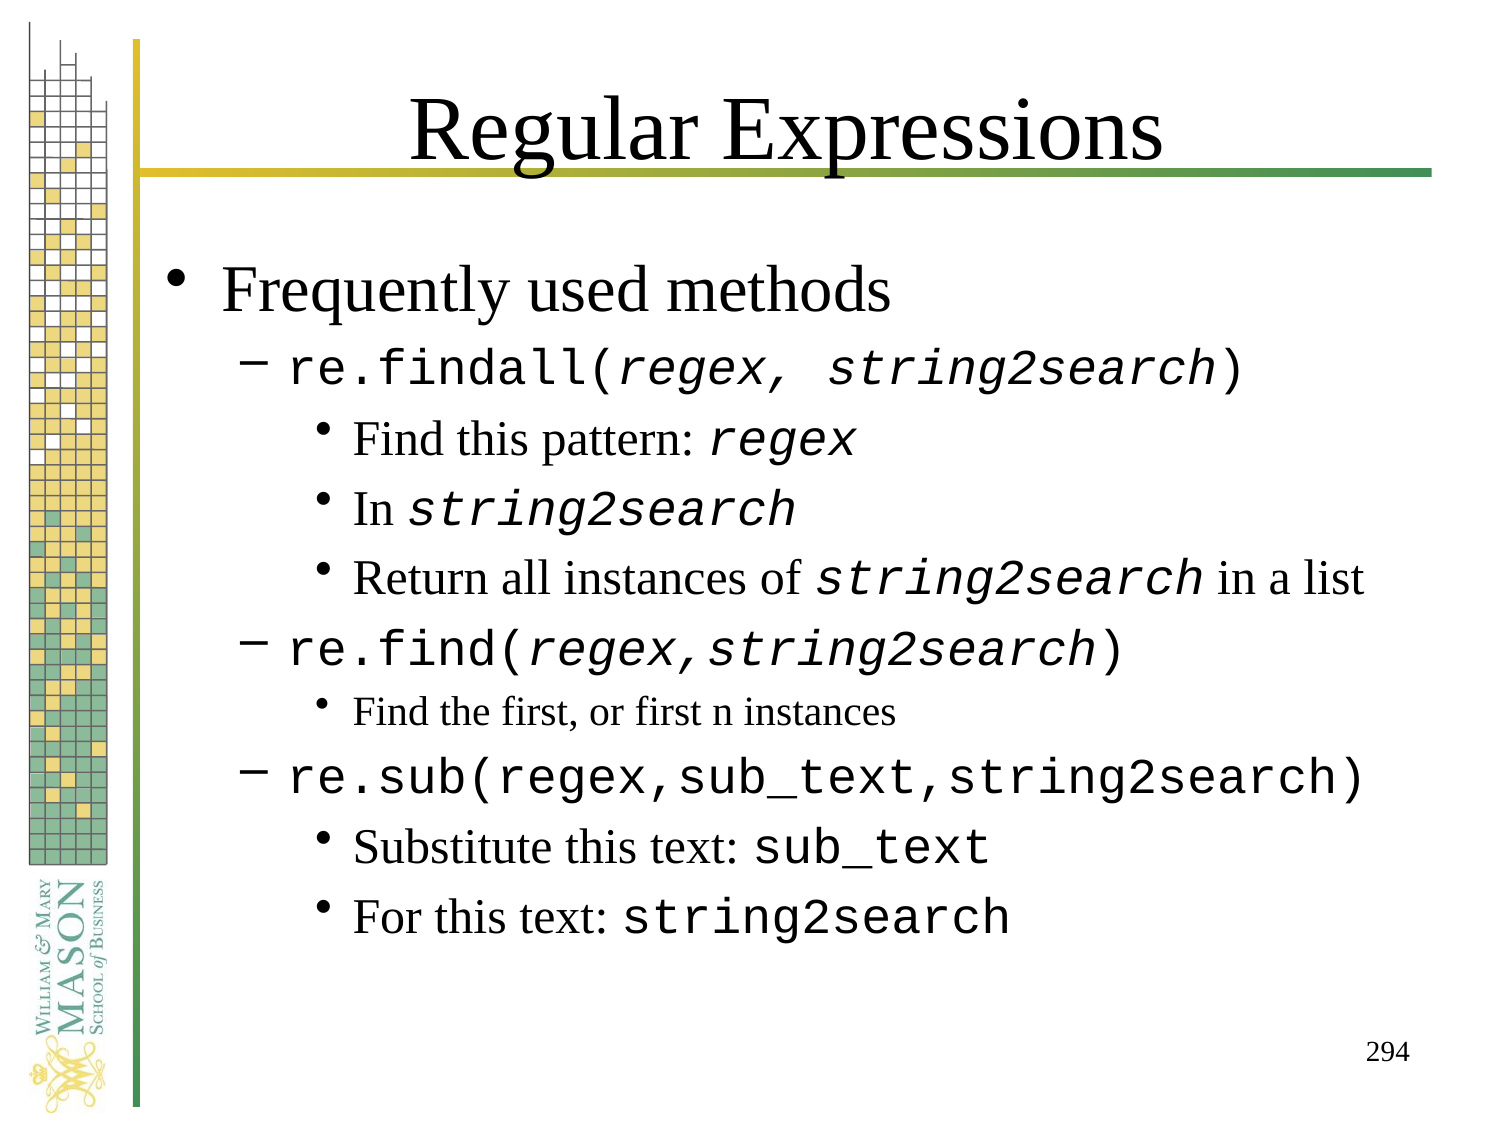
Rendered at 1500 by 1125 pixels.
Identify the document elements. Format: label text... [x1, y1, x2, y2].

list Frequently used methods re.findall(regex, string2search) Find this pattern: regex In string2search Return all instances of string2search in a list re.find(regex,string2search) Find the first, or first n instances re.sub(regex,sub_text,string2search) Substitute this text: sub_text For this text: string2search [150, 237, 1500, 1005]
title Regular Expressions [150, 45, 1425, 200]
slide_number 294 [1048, 1024, 1426, 1103]
table_cell is [29, 879, 107, 1113]
